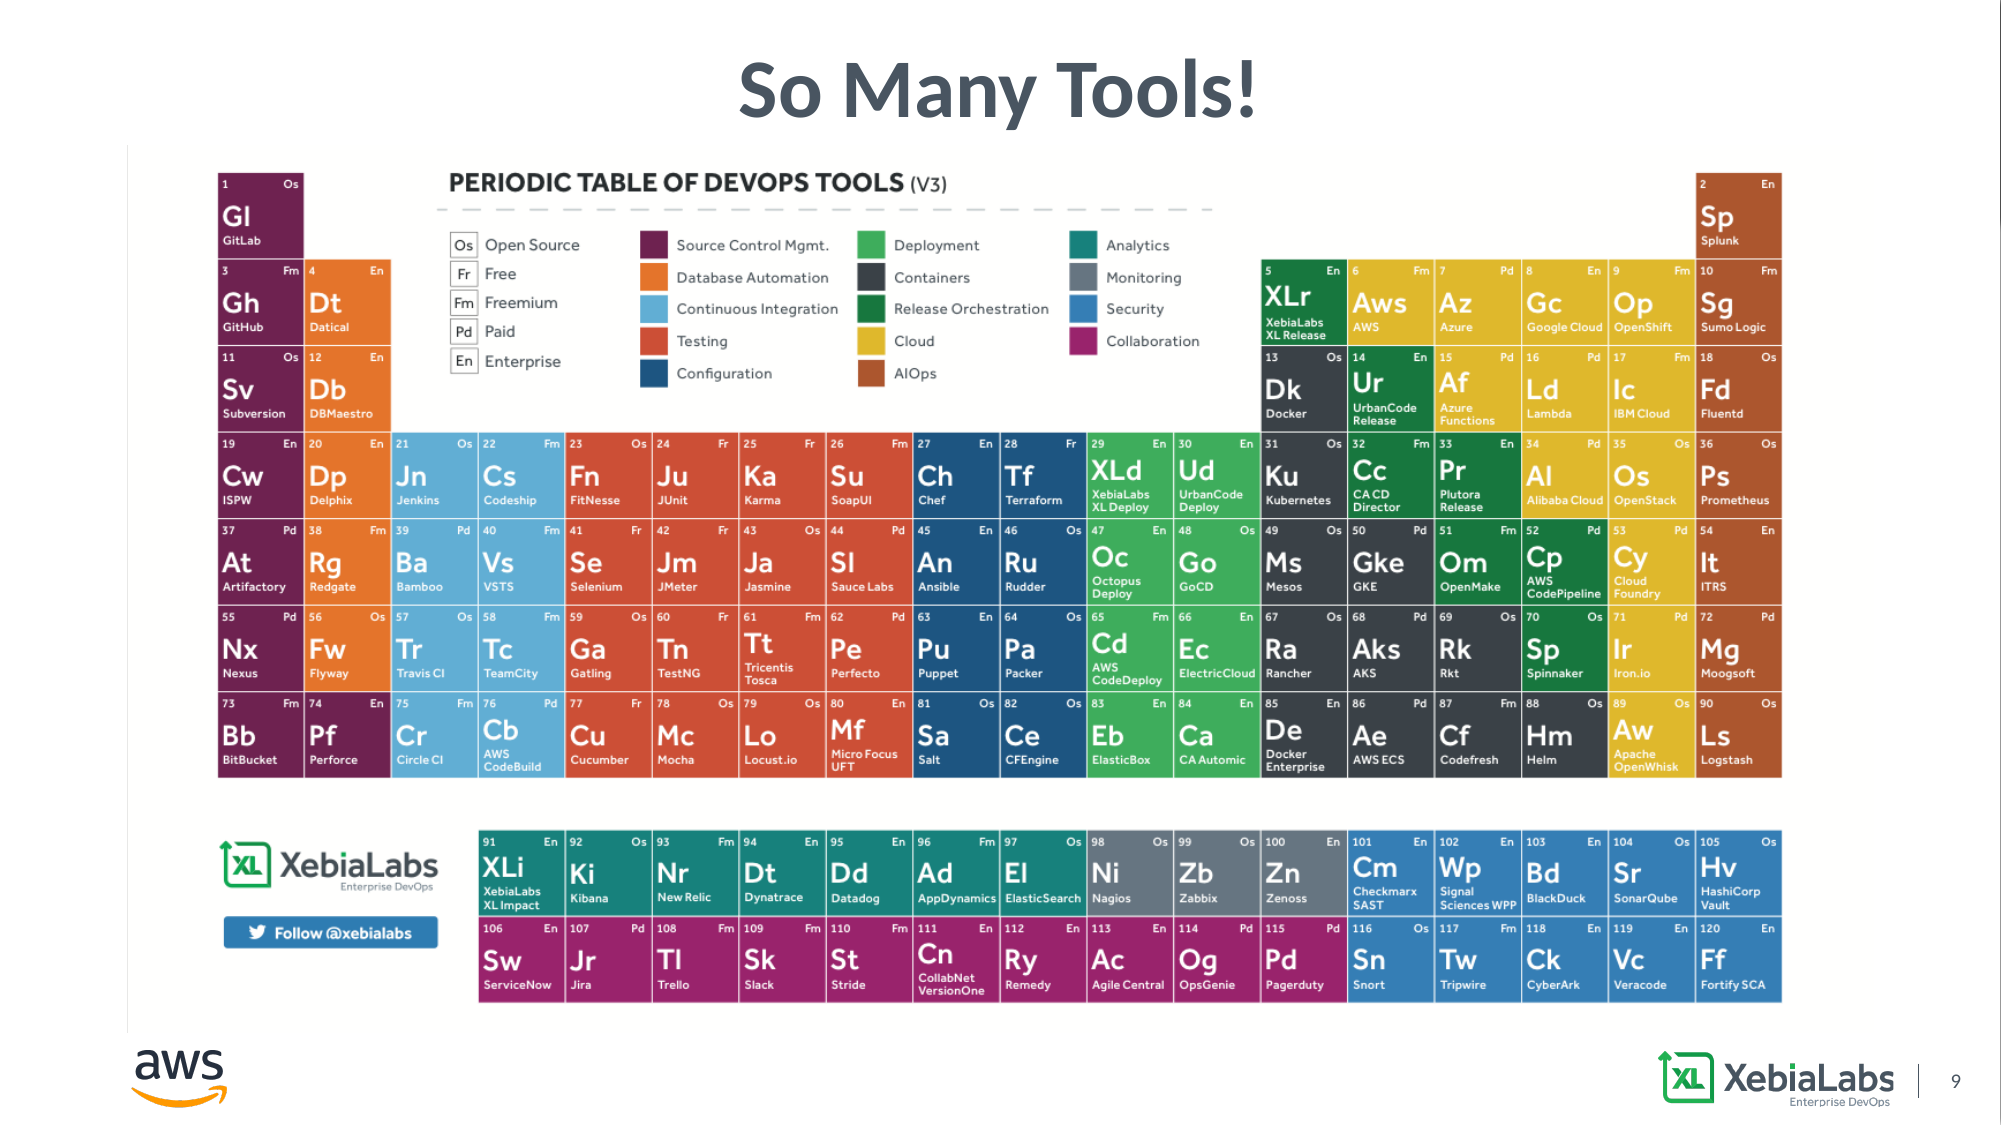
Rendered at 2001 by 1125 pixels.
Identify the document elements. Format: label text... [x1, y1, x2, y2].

picture [125, 144, 1875, 1033]
text_box So Many Tools! [165, 26, 1835, 137]
picture [130, 1049, 228, 1108]
